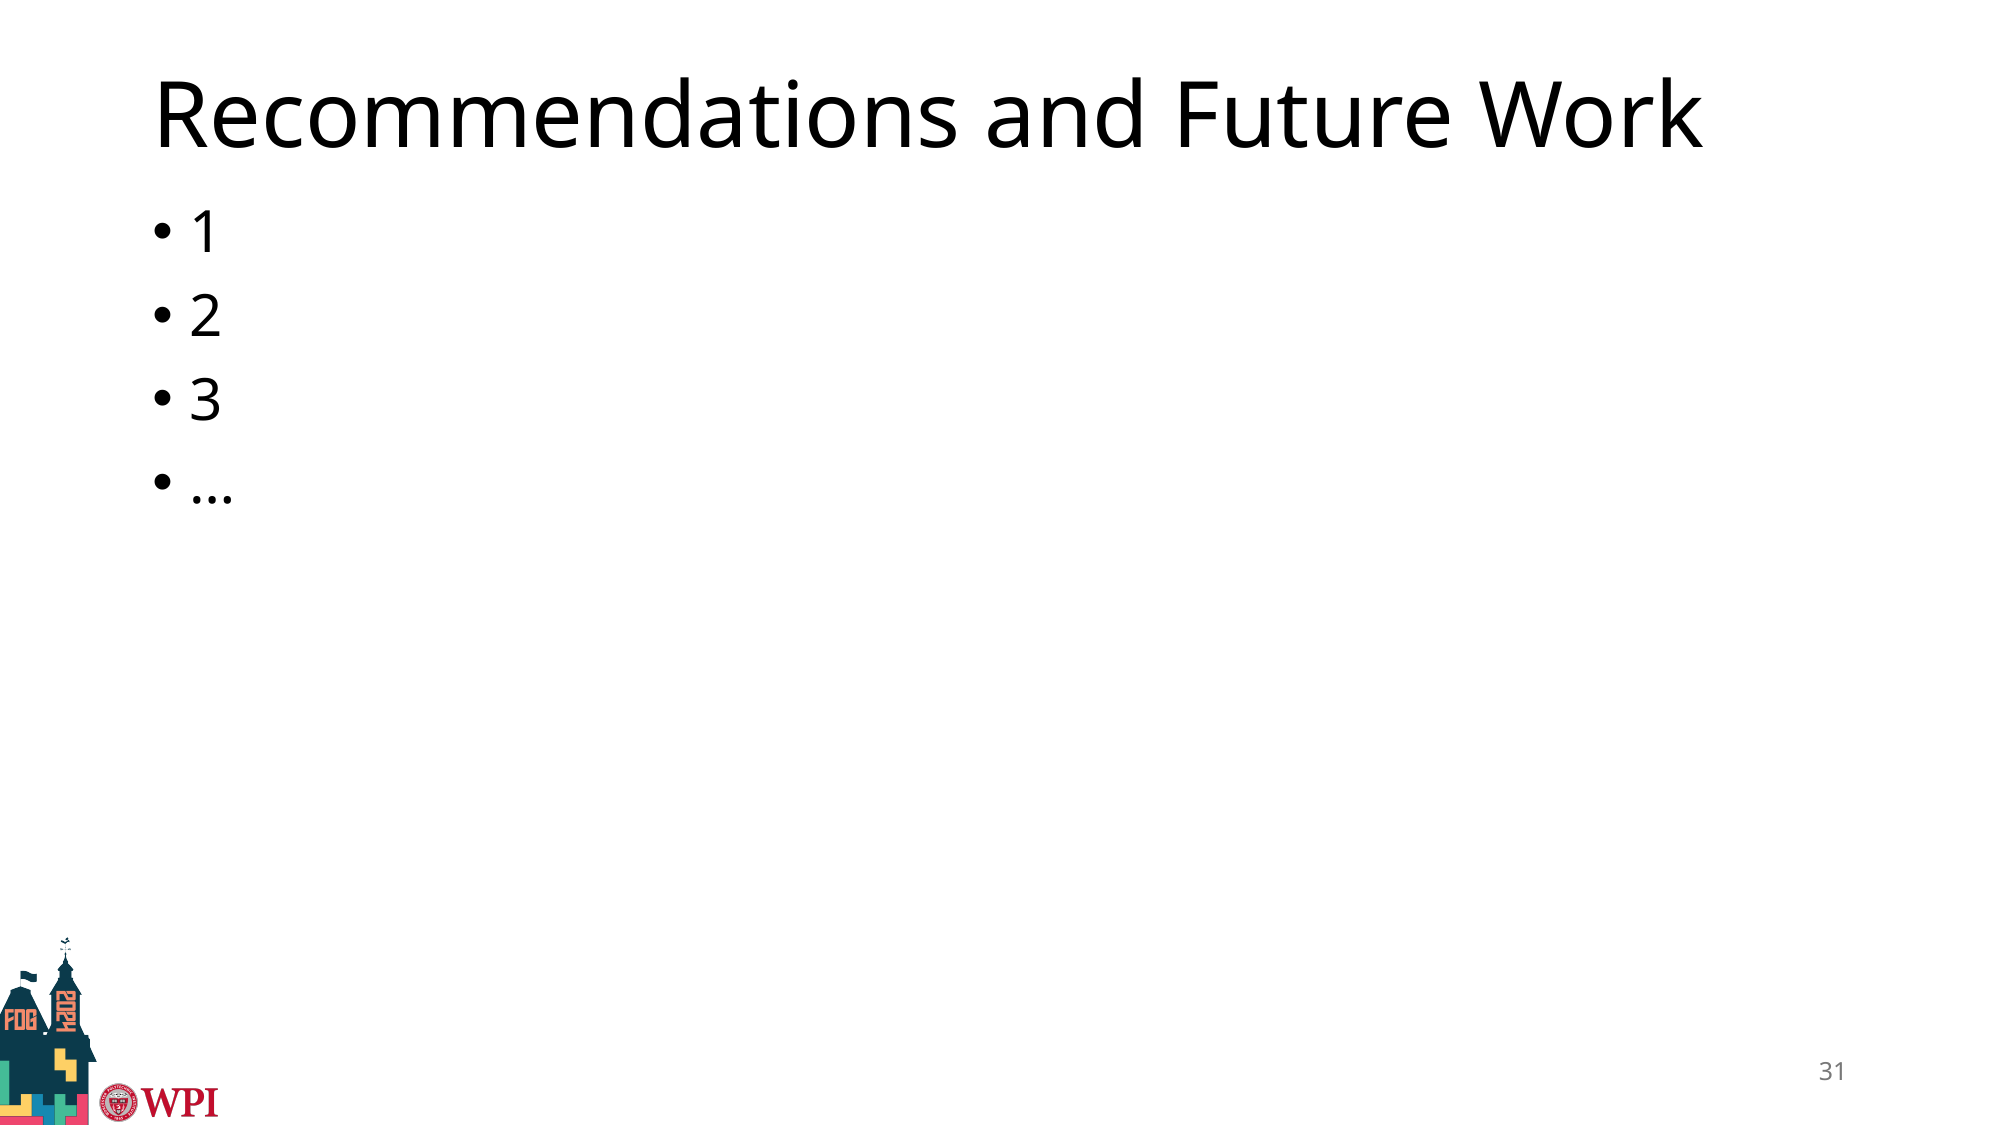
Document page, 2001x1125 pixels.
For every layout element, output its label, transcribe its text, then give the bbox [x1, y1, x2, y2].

slide_number 31 [1412, 1042, 1863, 1103]
picture [0, 936, 221, 1125]
title Recommendations and Future Work [137, 59, 1863, 176]
list 1 2 3 … [137, 194, 1863, 1014]
